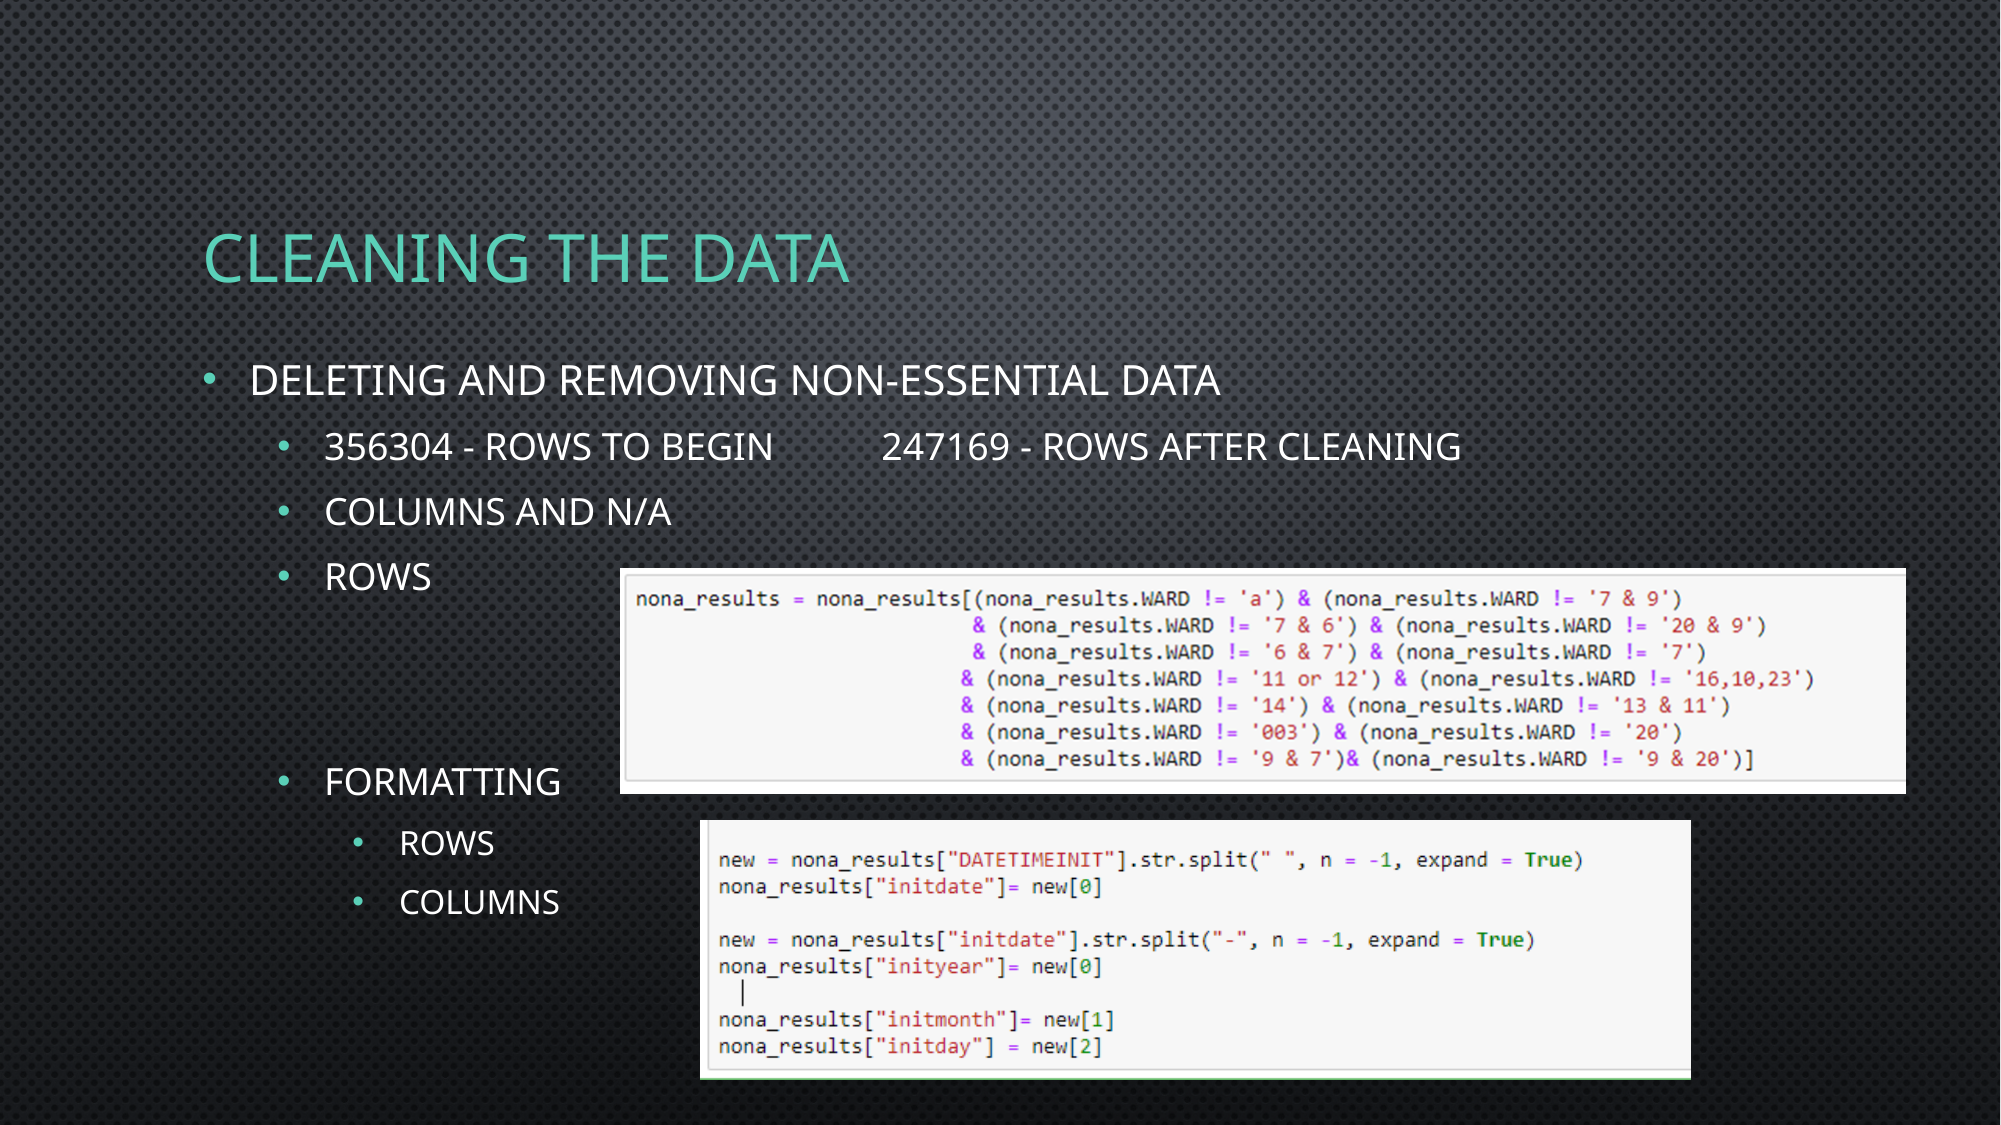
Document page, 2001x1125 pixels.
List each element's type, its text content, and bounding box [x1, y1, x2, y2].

list Deleting and Removing Non-essential Data 356304 - rows to begin 247169 - rows after cleaning Columns and N/A Rows Formatting Rows Columns [187, 324, 1813, 950]
picture [620, 568, 1907, 794]
picture [699, 820, 1691, 1080]
title Cleaning the DAta [187, 99, 1813, 324]
